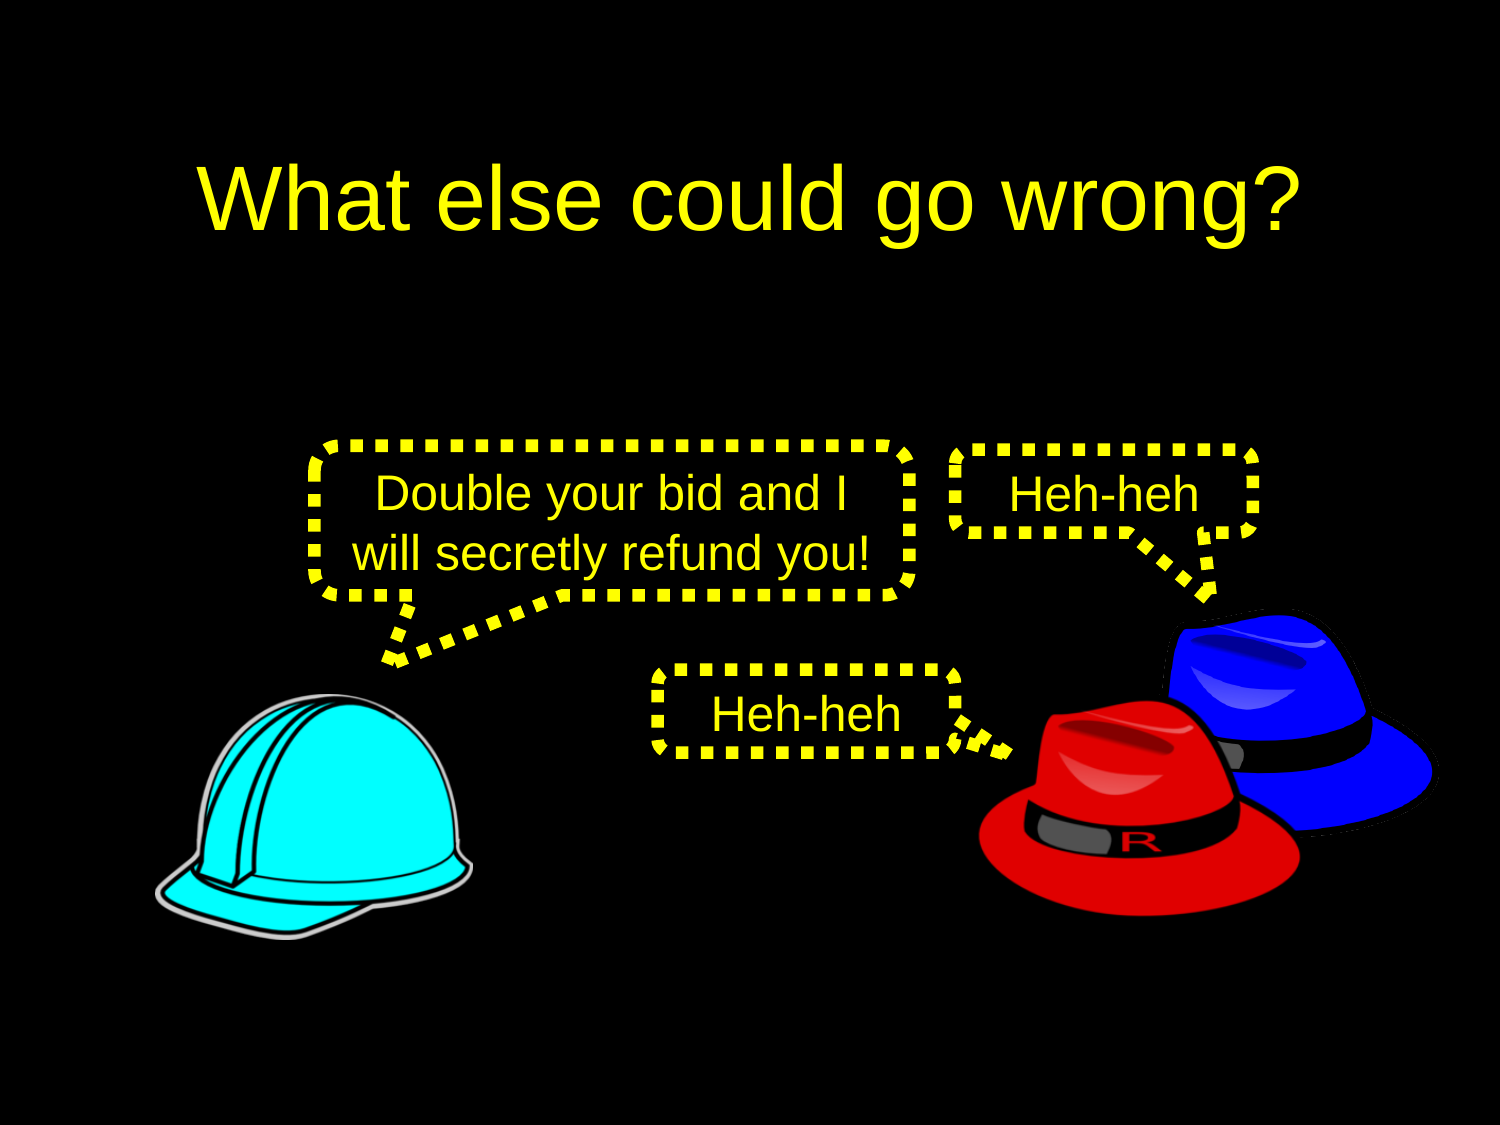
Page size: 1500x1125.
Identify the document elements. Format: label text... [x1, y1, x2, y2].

text_box Heh-heh [657, 669, 967, 753]
picture [972, 608, 1439, 924]
picture [155, 694, 474, 940]
text_box Double your bid and I will secretly refund you! [314, 445, 910, 667]
title What else could go wrong? [112, 99, 1388, 288]
text_box Heh-heh [955, 449, 1253, 602]
